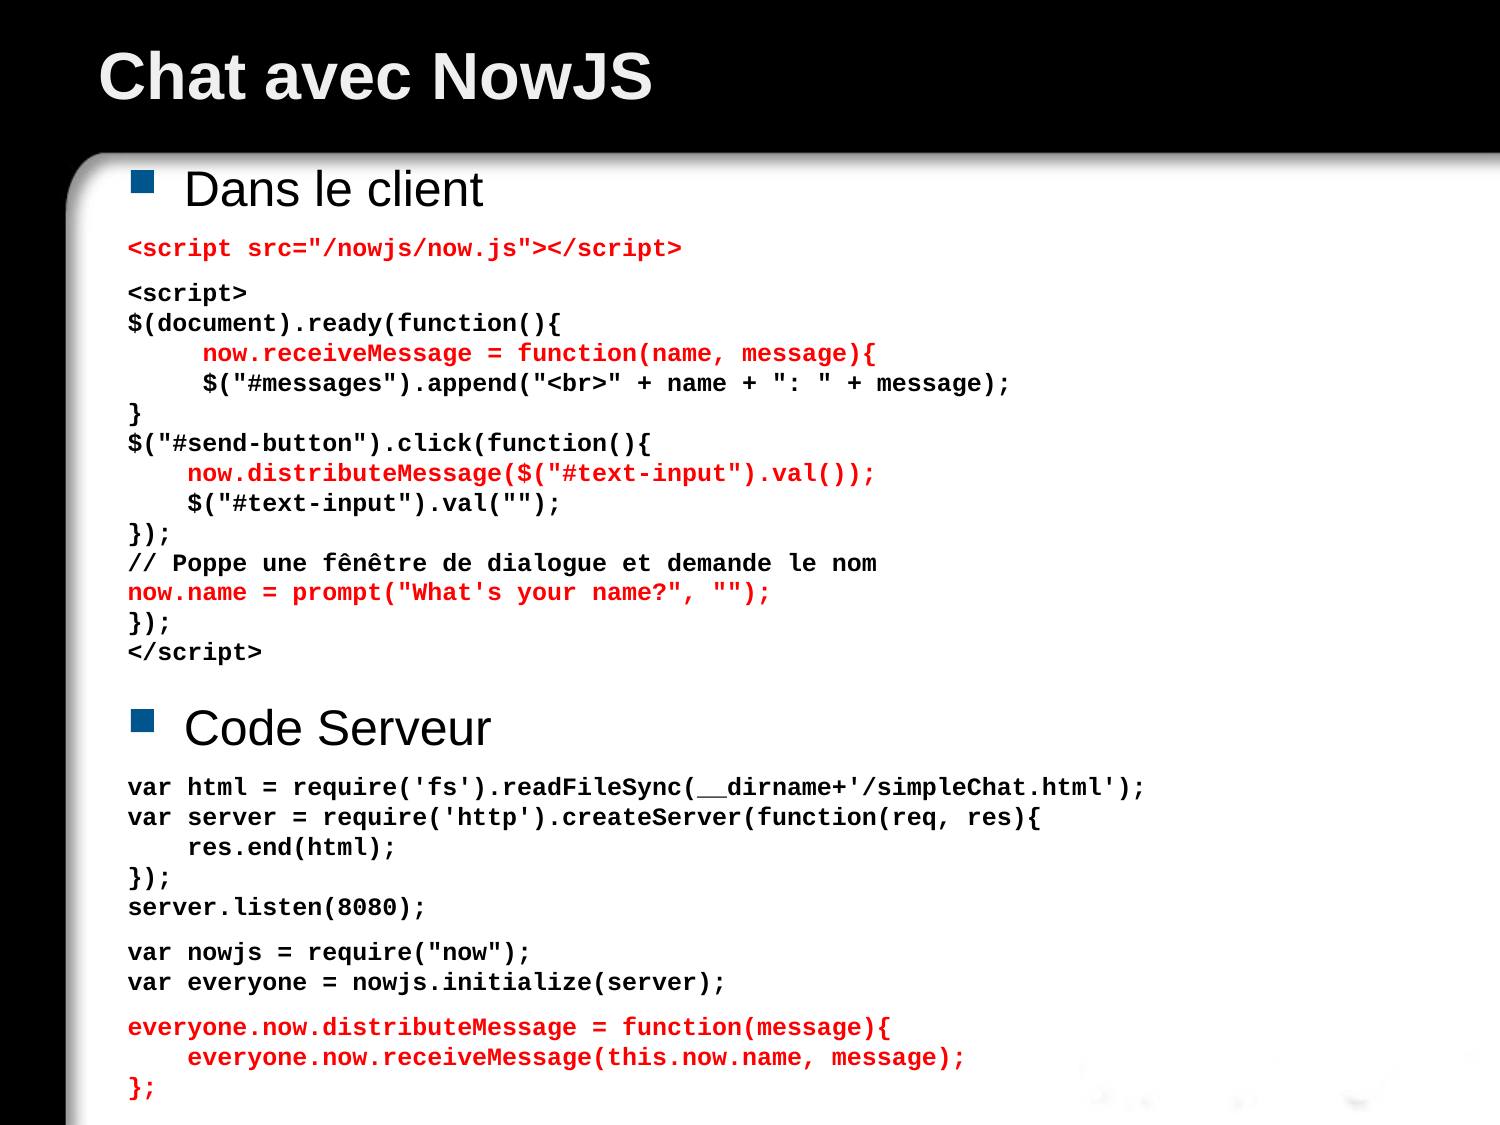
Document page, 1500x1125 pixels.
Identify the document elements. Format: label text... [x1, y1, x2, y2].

picture [0, 0, 1500, 1125]
list Dans le client <script src="/nowjs/now.js"></script> <script> $(document).ready(function(){ now.receiveMessage = function(name, message){ $("#messages").append("<br>" + name + ": " + message); } $("#send-button").click(function(){ now.distributeMessage($("#text-input").val()); $("#text-input").val(""); }); // Poppe une fênêtre de dialogue et demande le nom now.name = prompt("What's your name?", ""); }); </script> Code Serveur var html = require('fs').readFileSync(__dirname+'/simpleChat.html'); var server = require('http').createServer(function(req, res){ res.end(html); }); server.listen(8080); var nowjs = require("now"); var everyone = nowjs.initialize(server); everyone.now.distributeMessage = function(message){ everyone.now.receiveMessage(this.now.name, message); }; [112, 148, 1426, 1071]
title Chat avec NowJS [83, 28, 1472, 117]
